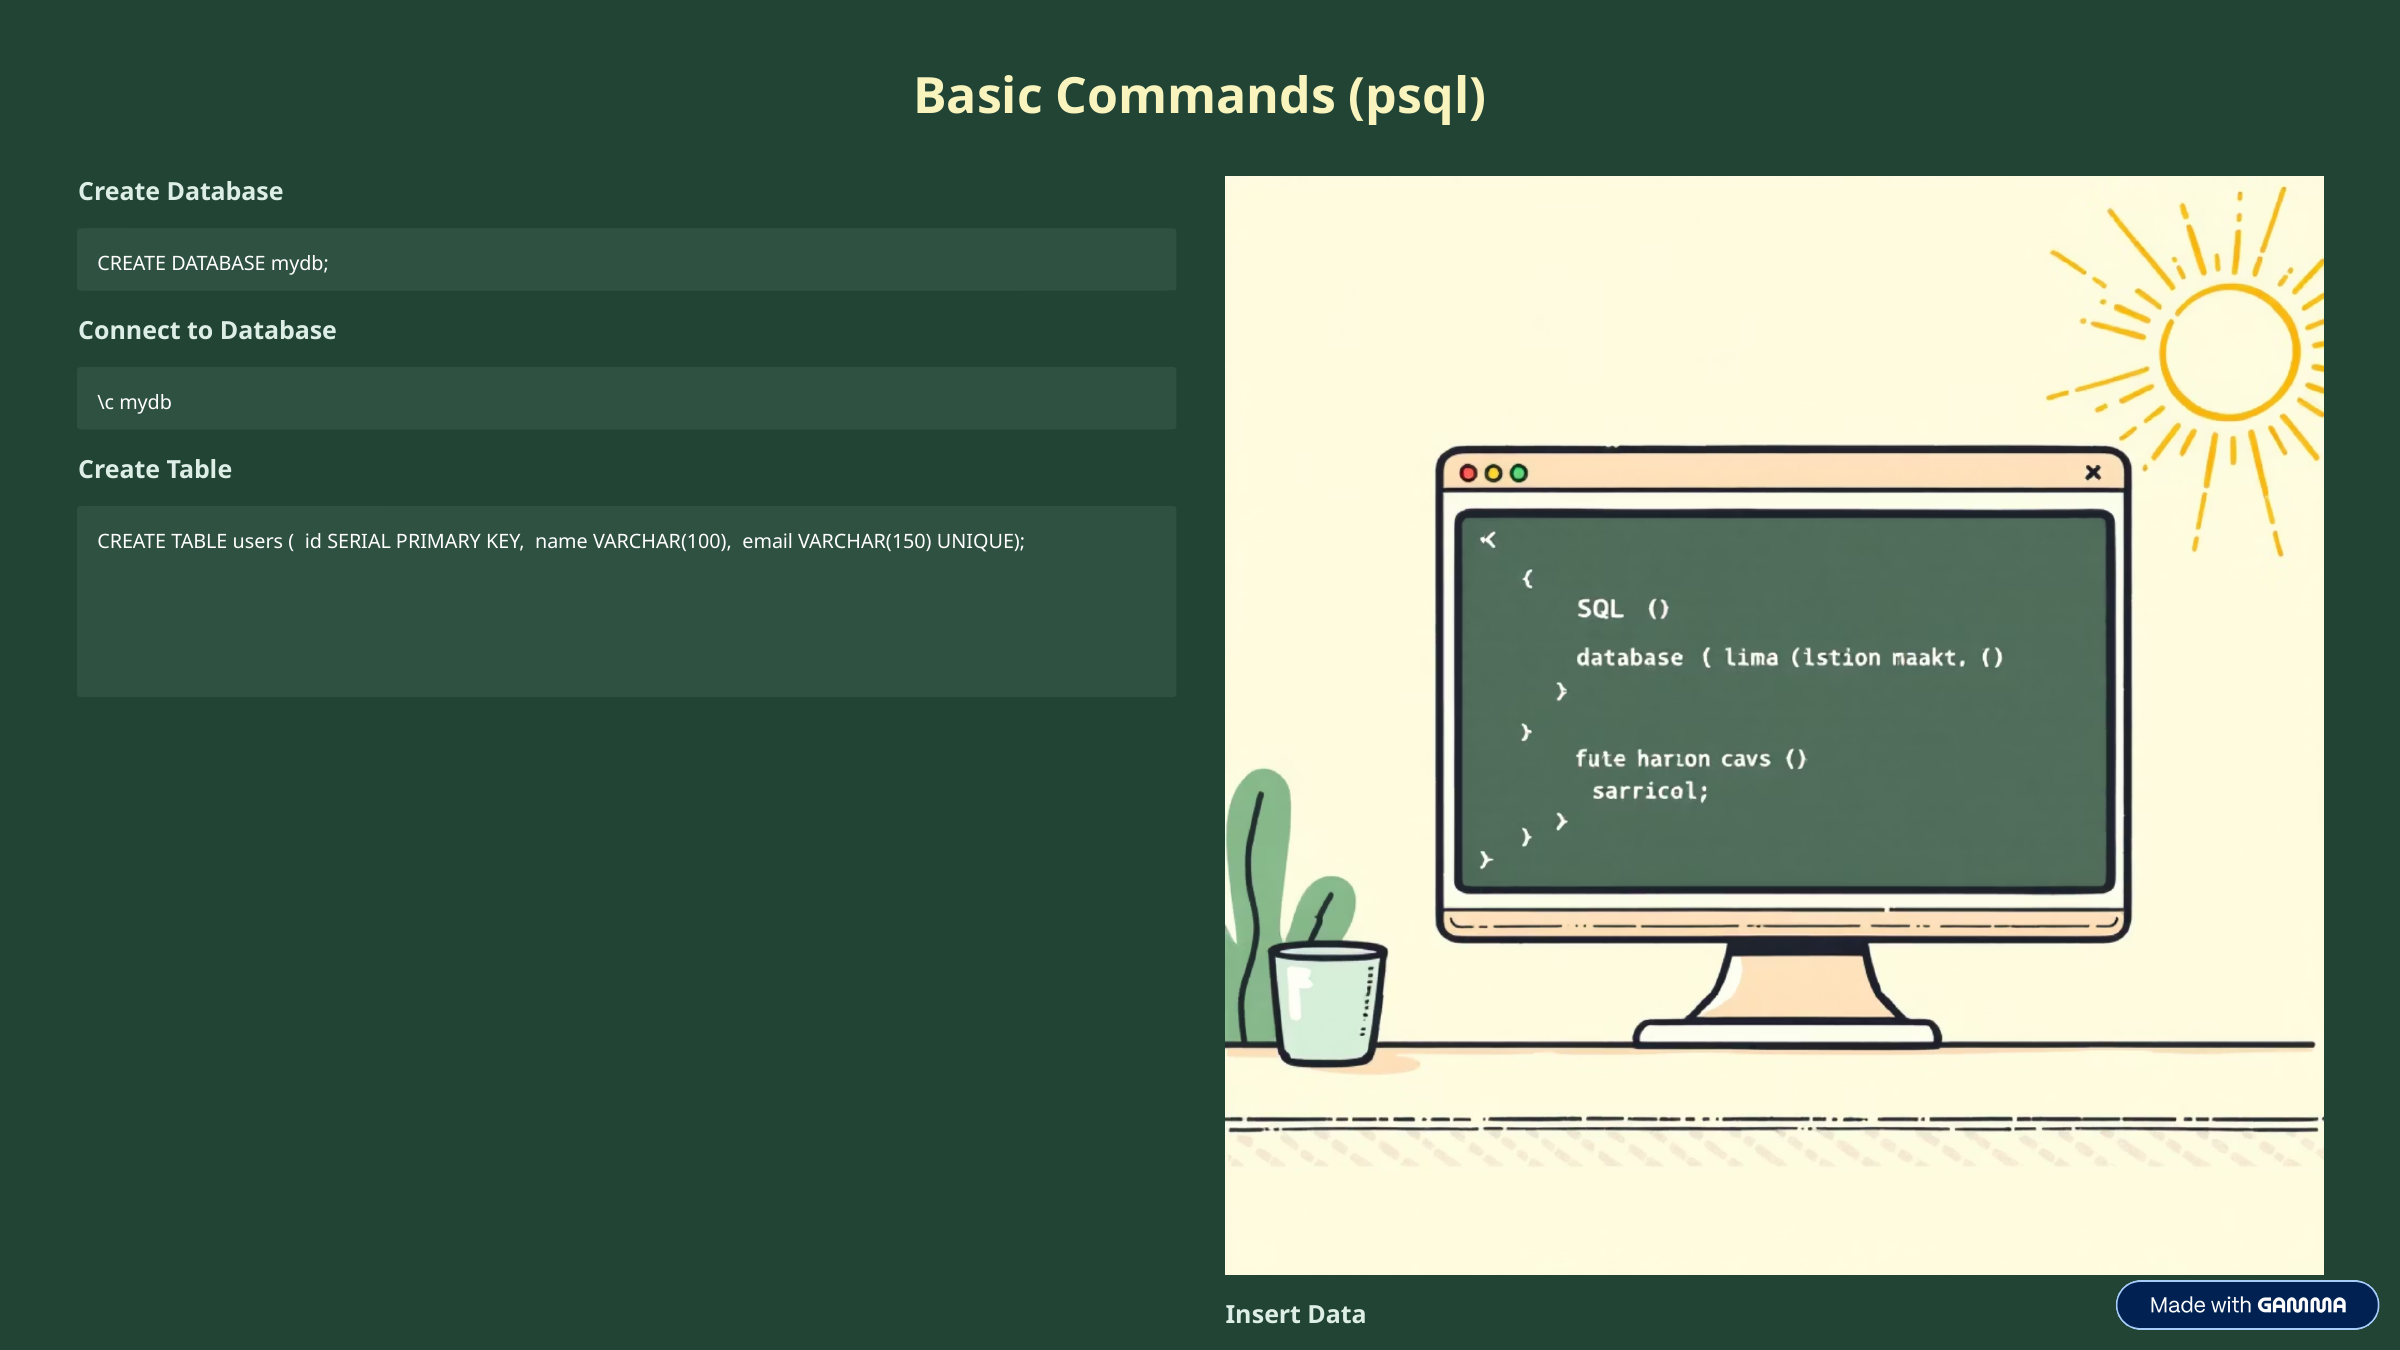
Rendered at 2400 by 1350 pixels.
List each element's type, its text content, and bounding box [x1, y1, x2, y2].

text_box [77, 367, 1177, 430]
text_box \c mydb [97, 382, 1157, 415]
text_box Create Table [78, 452, 330, 484]
text_box Basic Commands (psql) [872, 61, 1528, 125]
text_box CREATE TABLE users ( id SERIAL PRIMARY KEY, name VARCHAR(100), email VARCHAR(150) UNIQUE); [97, 521, 1157, 682]
text_box Insert Data [1225, 1296, 1477, 1329]
text_box [77, 228, 1177, 291]
text_box Create Database [78, 174, 330, 206]
text_box Connect to Database [78, 313, 376, 345]
picture [1225, 176, 2389, 1339]
text_box [77, 506, 1177, 697]
text_box CREATE DATABASE mydb; [97, 243, 1157, 276]
